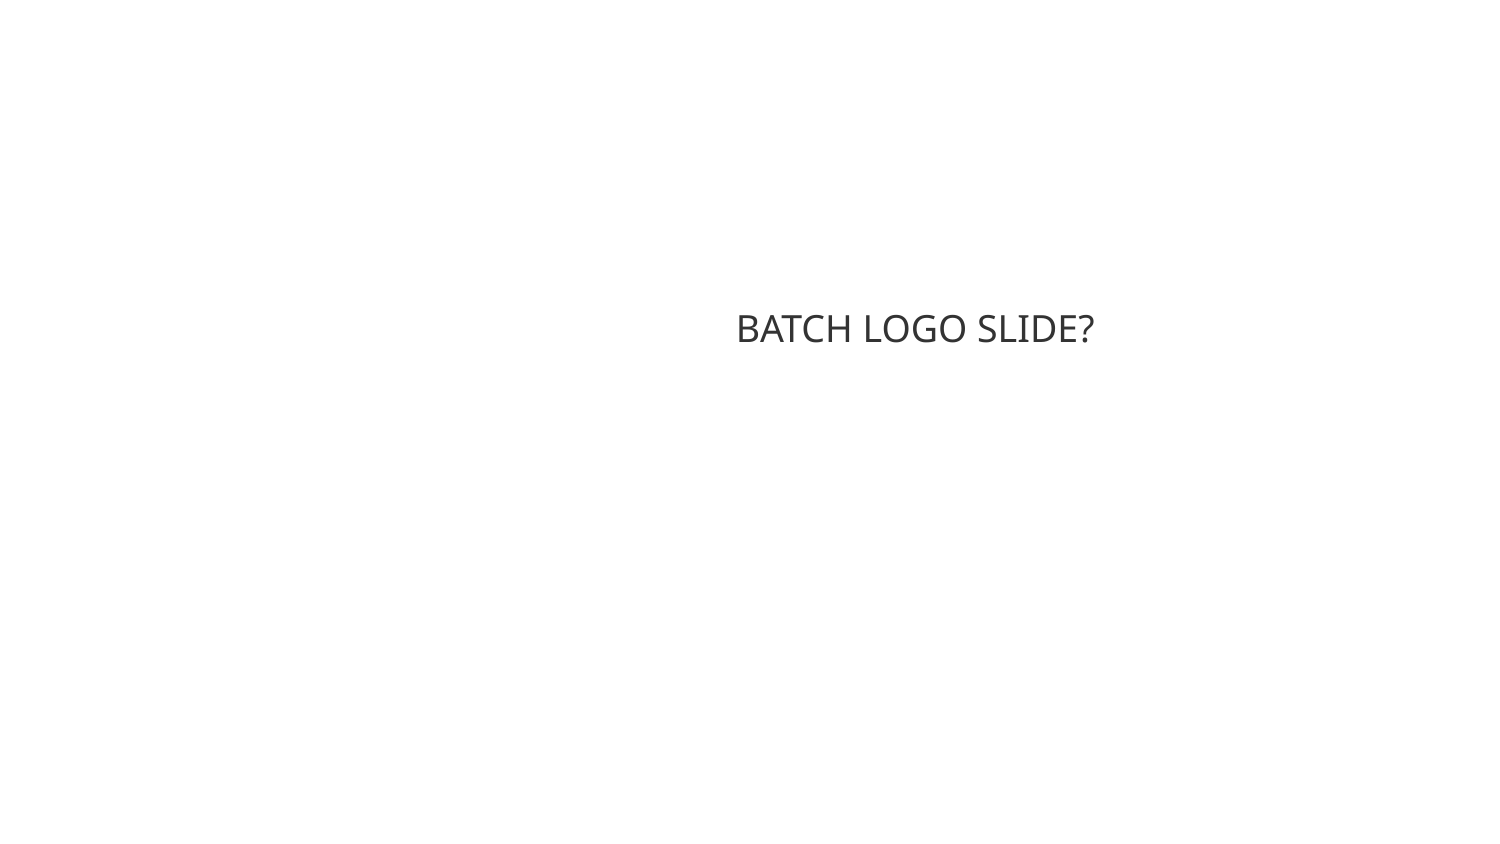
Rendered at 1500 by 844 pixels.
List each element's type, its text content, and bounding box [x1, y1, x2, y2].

text_box BATCH LOGO SLIDE? [721, 297, 1110, 357]
